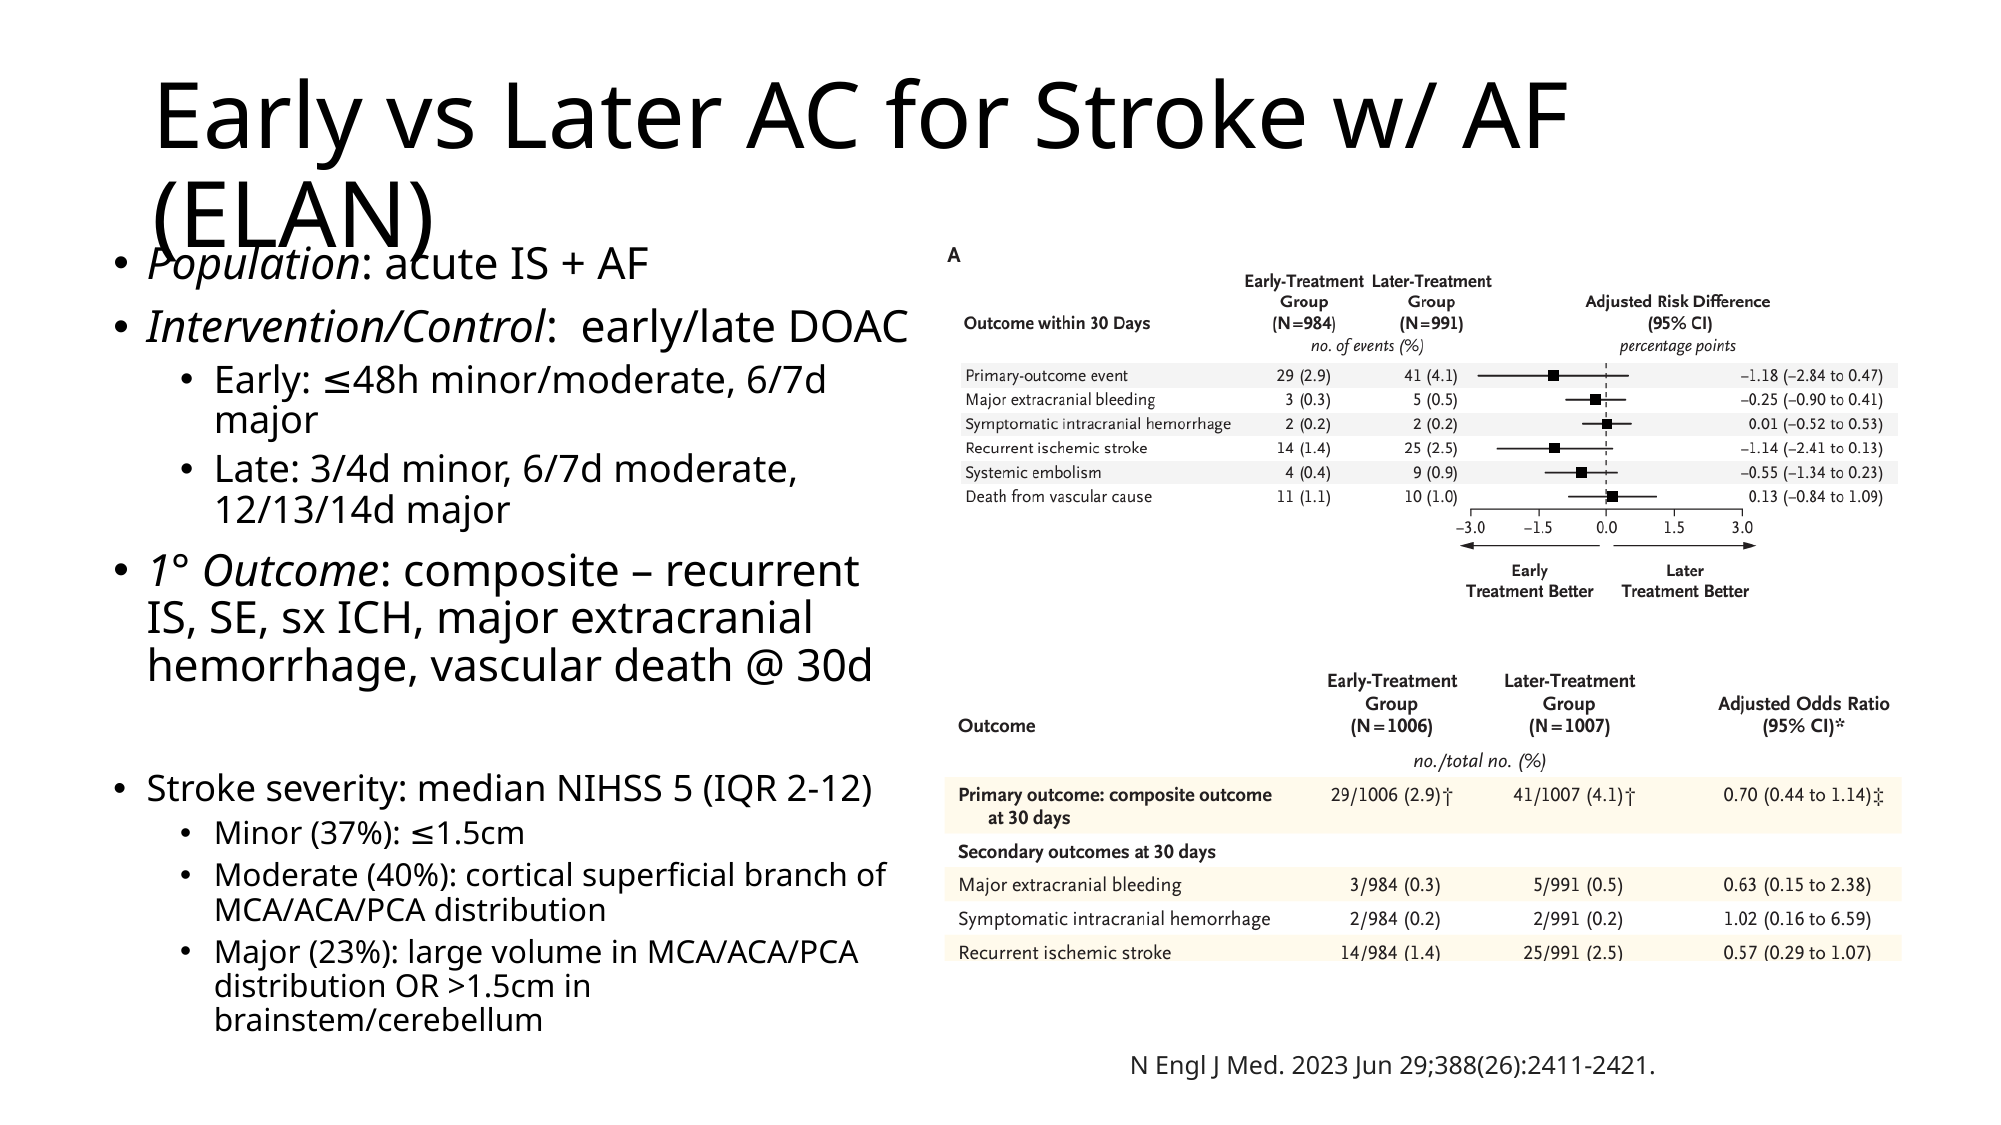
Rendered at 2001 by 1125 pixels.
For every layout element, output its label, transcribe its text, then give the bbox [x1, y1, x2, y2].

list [944, 241, 1902, 603]
title Early vs Later AC for Stroke w/ AF (ELAN) [137, 59, 1863, 278]
footer N Engl J Med. 2023 Jun 29;388(26):2411-2421. [1055, 1035, 1731, 1096]
picture [944, 661, 1903, 967]
list Population: acute IS + AF Intervention/Control: early/late DOAC Early: ≤48h minor/moderate, 6/7d major Late: 3/4d minor, 6/7d moderate, 12/13/14d major 1° Outcome: composite – recurrent IS, SE, sx ICH, major extracranial hemorrhage, vascular death @ 30d Stroke severity: median NIHSS 5 (IQR 2-12) Minor (37%): ≤1.5cm Moderate (40%): cortical superficial branch of MCA/ACA/PCA distribution Major (23%): large volume in MCA/ACA/PCA distribution OR >1.5cm in brainstem/cerebellum [98, 233, 928, 1060]
